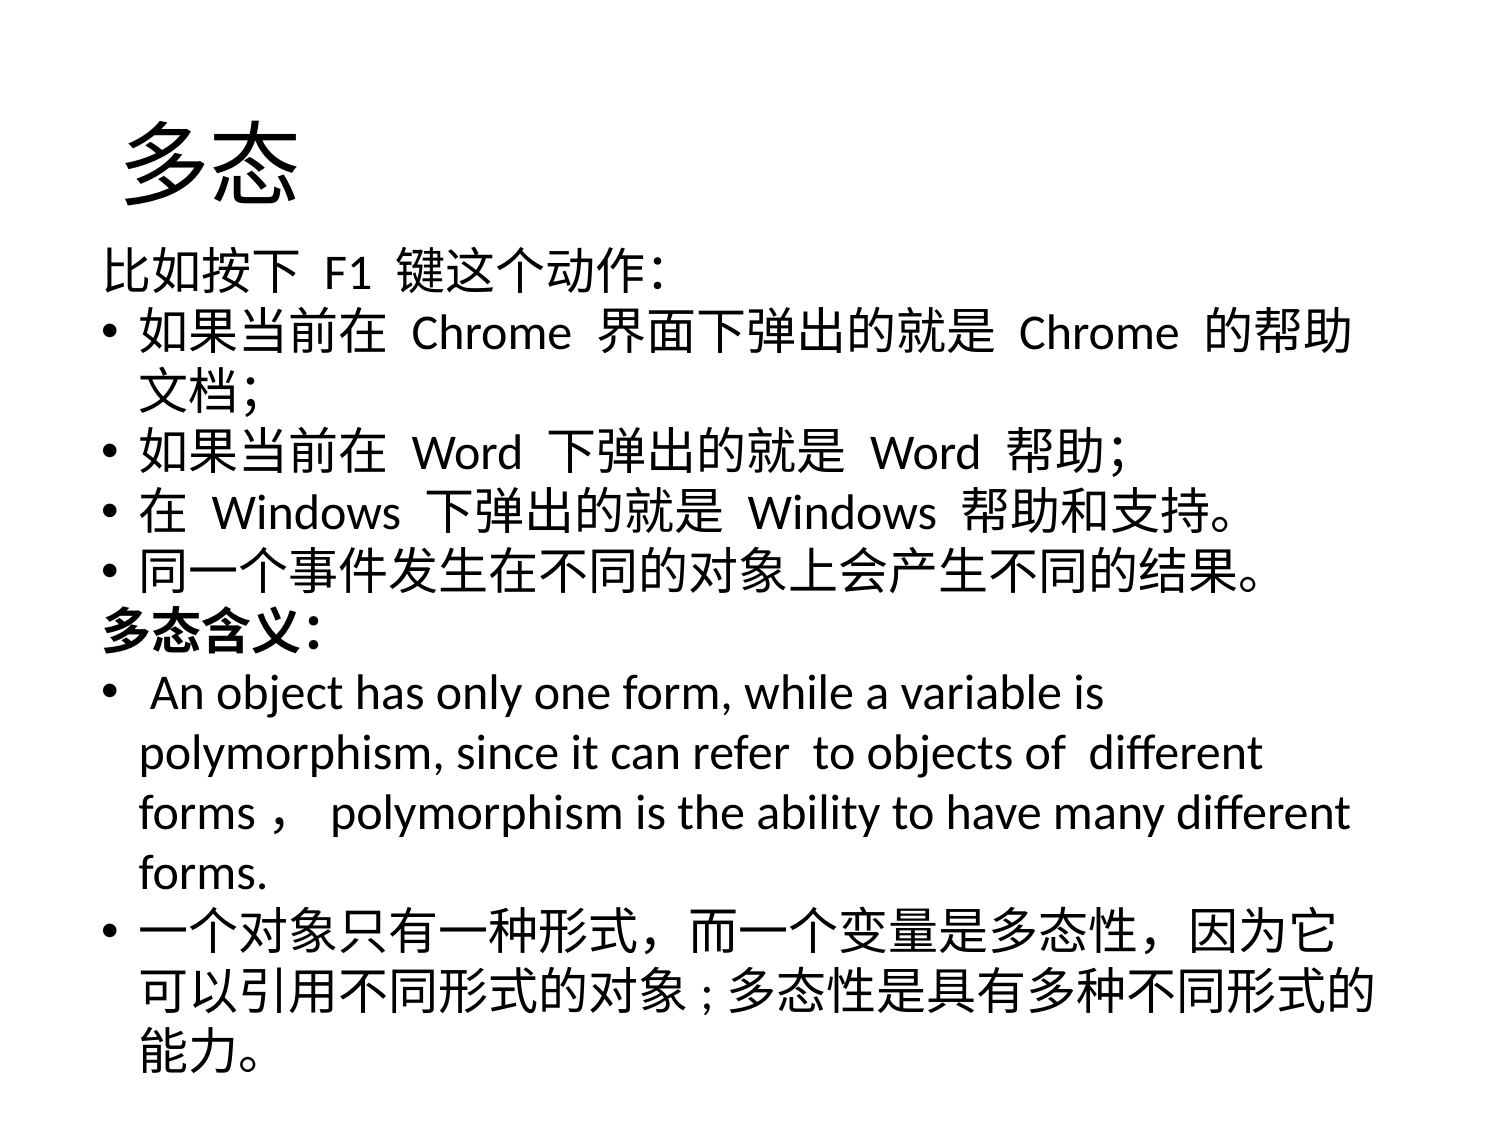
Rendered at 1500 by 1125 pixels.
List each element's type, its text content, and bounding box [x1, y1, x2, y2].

title 多态 [103, 59, 1397, 232]
list 比如按下 F1 键这个动作： 如果当前在 Chrome 界面下弹出的就是 Chrome 的帮助文档； 如果当前在 Word 下弹出的就是 Word 帮助； 在 Windows 下弹出的就是 Windows 帮助和支持。 同一个事件发生在不同的对象上会产生不同的结果。 多态含义： An object has only one form, while a variable is polymorphism, since it can refer to objects of different forms，polymorphism is the ability to have many different forms. 一个对象只有一种形式，而一个变量是多态性，因为它可以引用不同形式的对象;多态性是具有多种不同形式的能力。 [85, 232, 1397, 1074]
